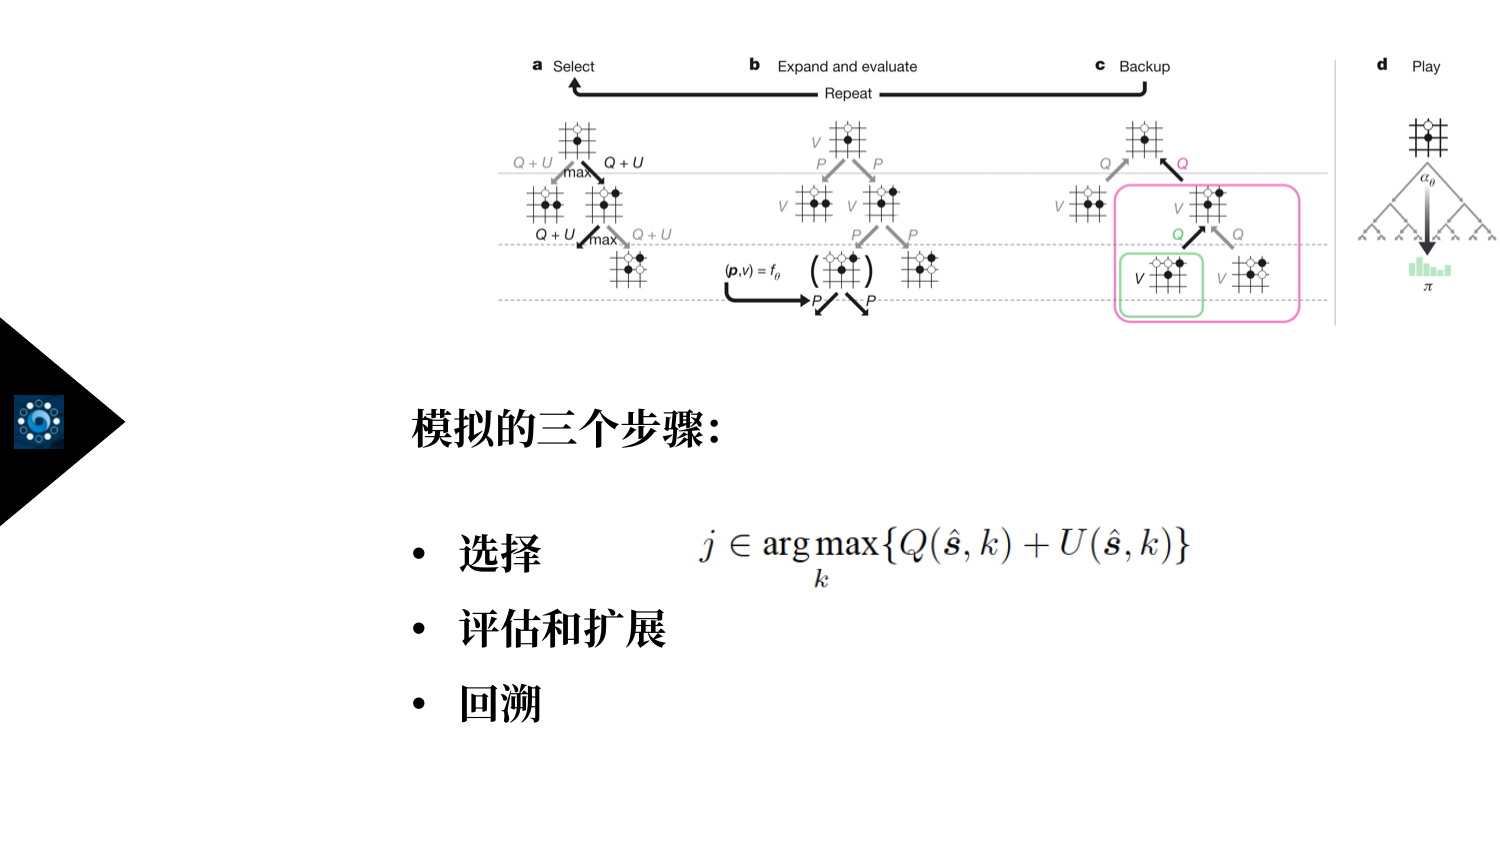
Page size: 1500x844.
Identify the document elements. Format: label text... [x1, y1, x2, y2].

picture [498, 44, 1500, 334]
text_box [0, 316, 126, 527]
text_box 模拟的三个步骤： 选择 评估和扩展 回溯 [396, 395, 1136, 736]
picture [689, 518, 1206, 596]
